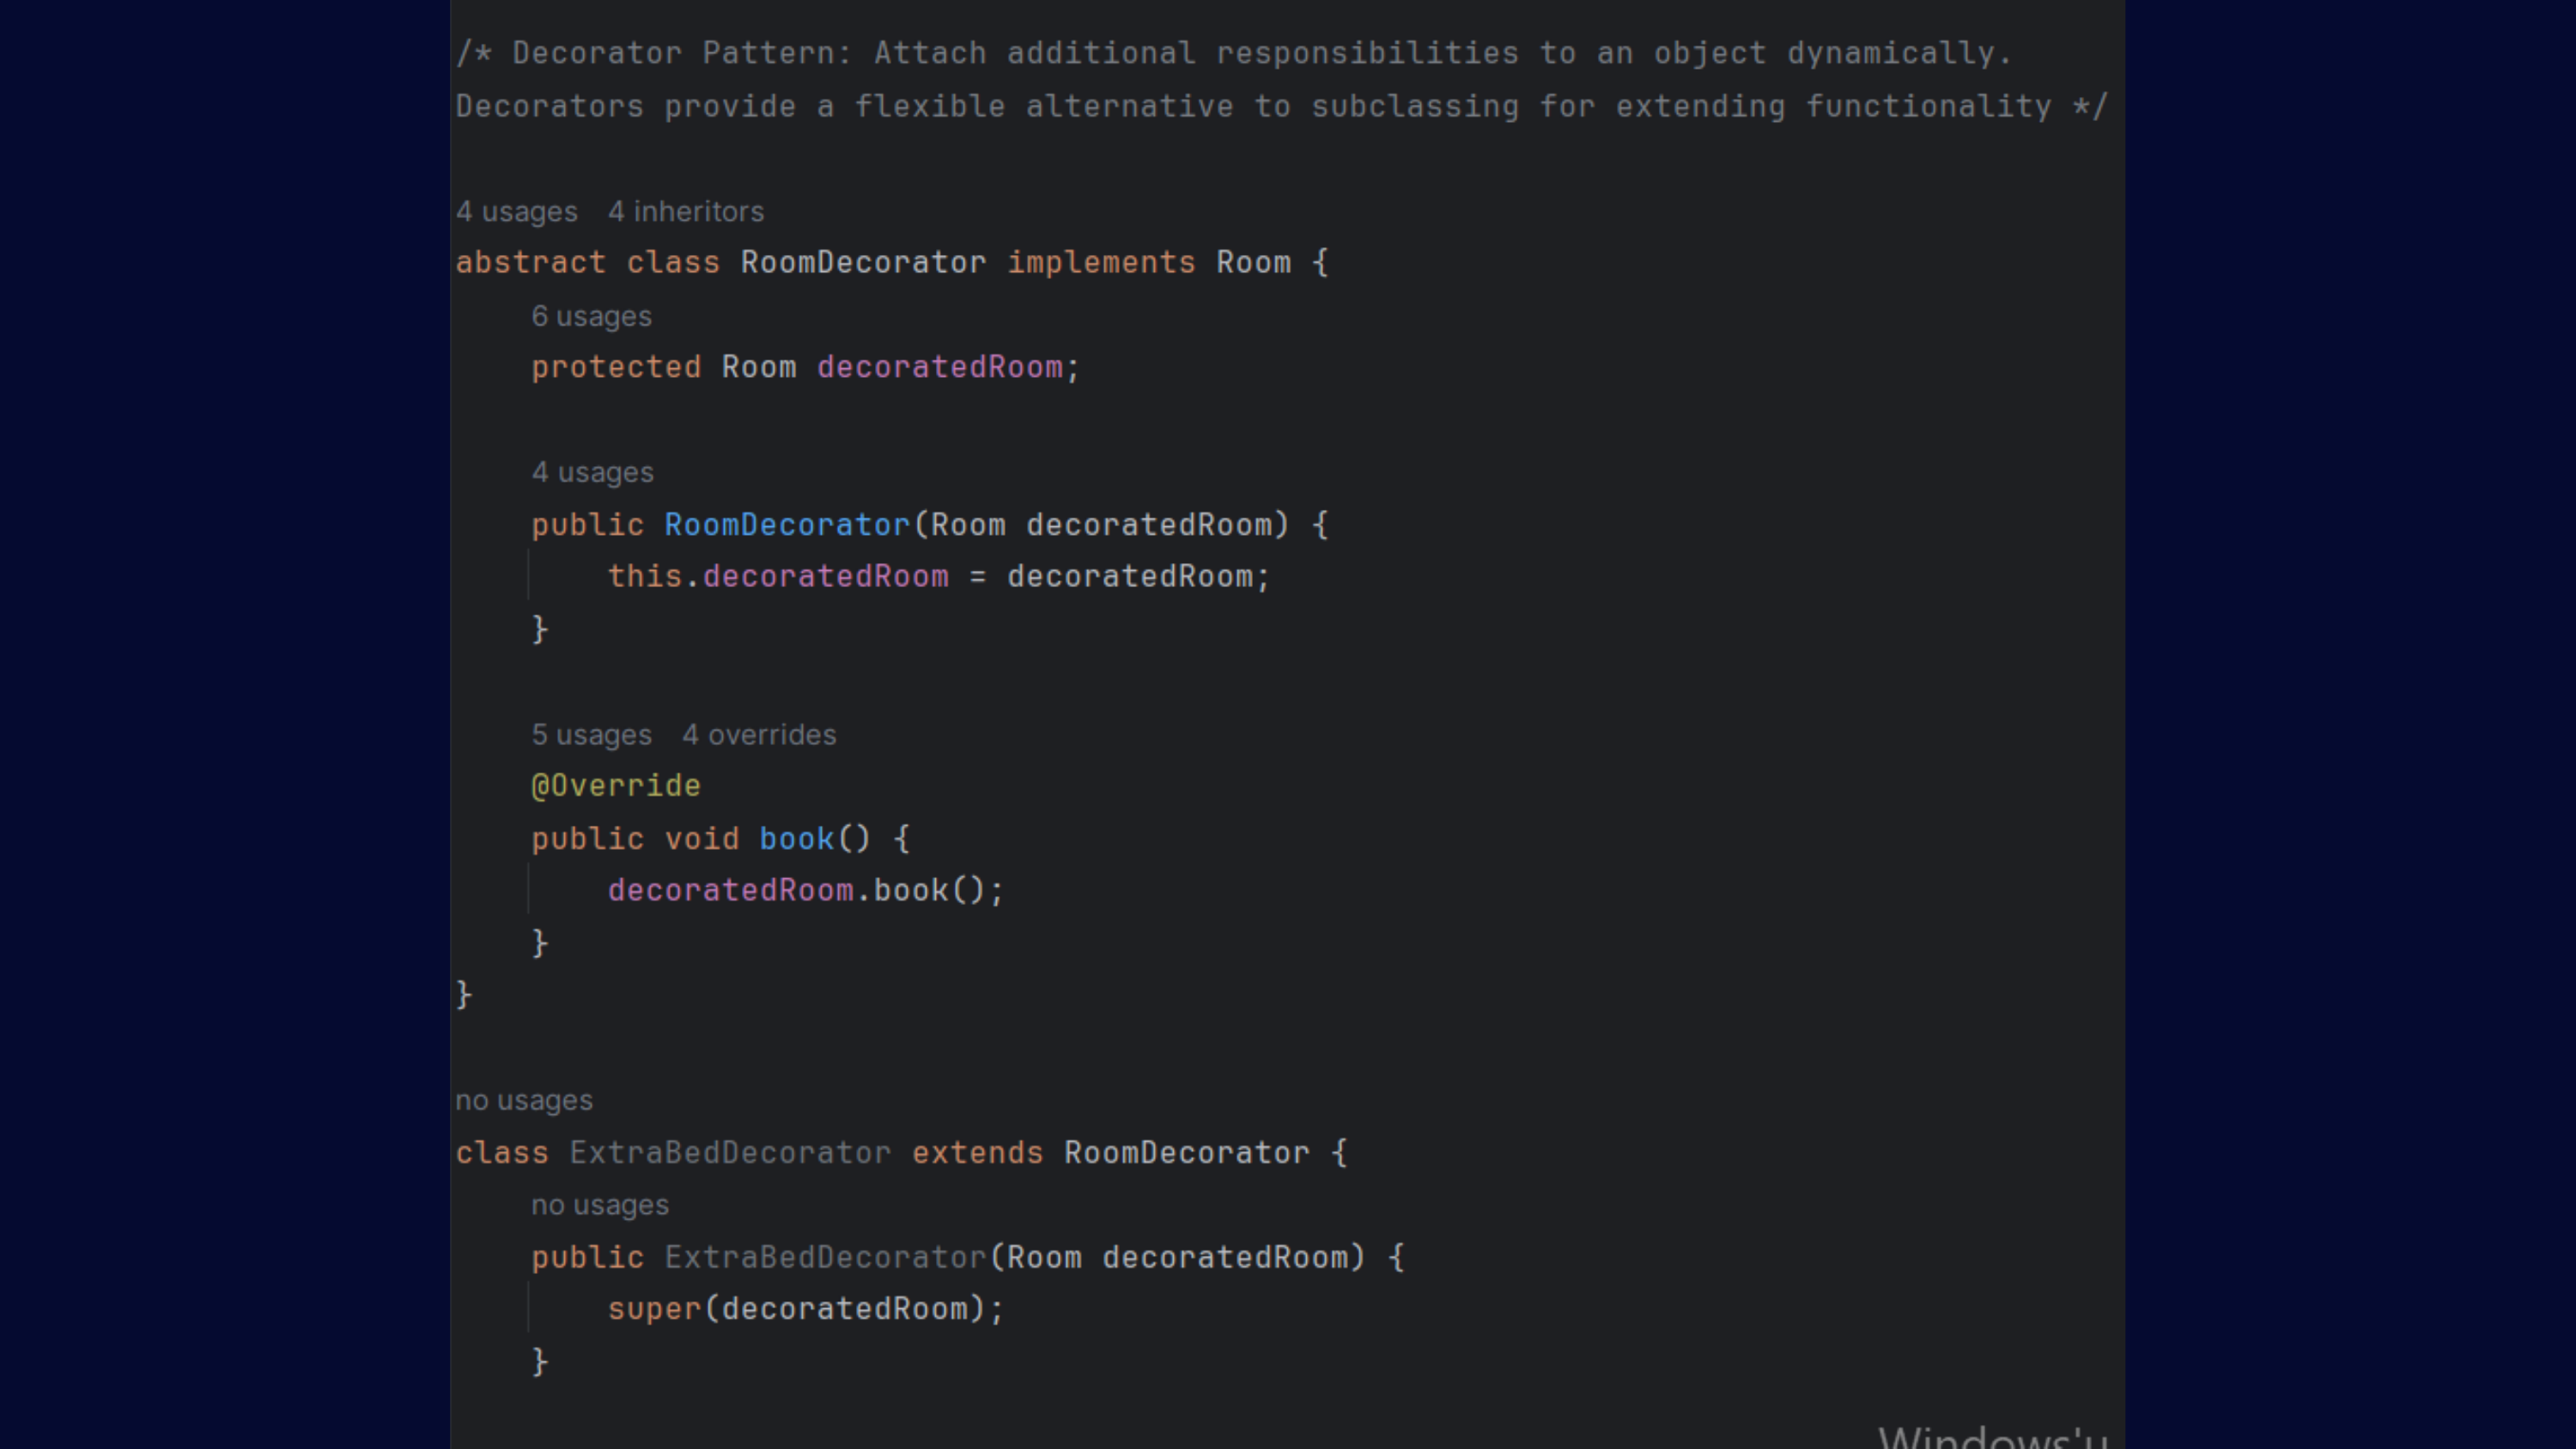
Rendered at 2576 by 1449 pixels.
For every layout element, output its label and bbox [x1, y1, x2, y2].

text_box [450, 0, 2126, 1449]
